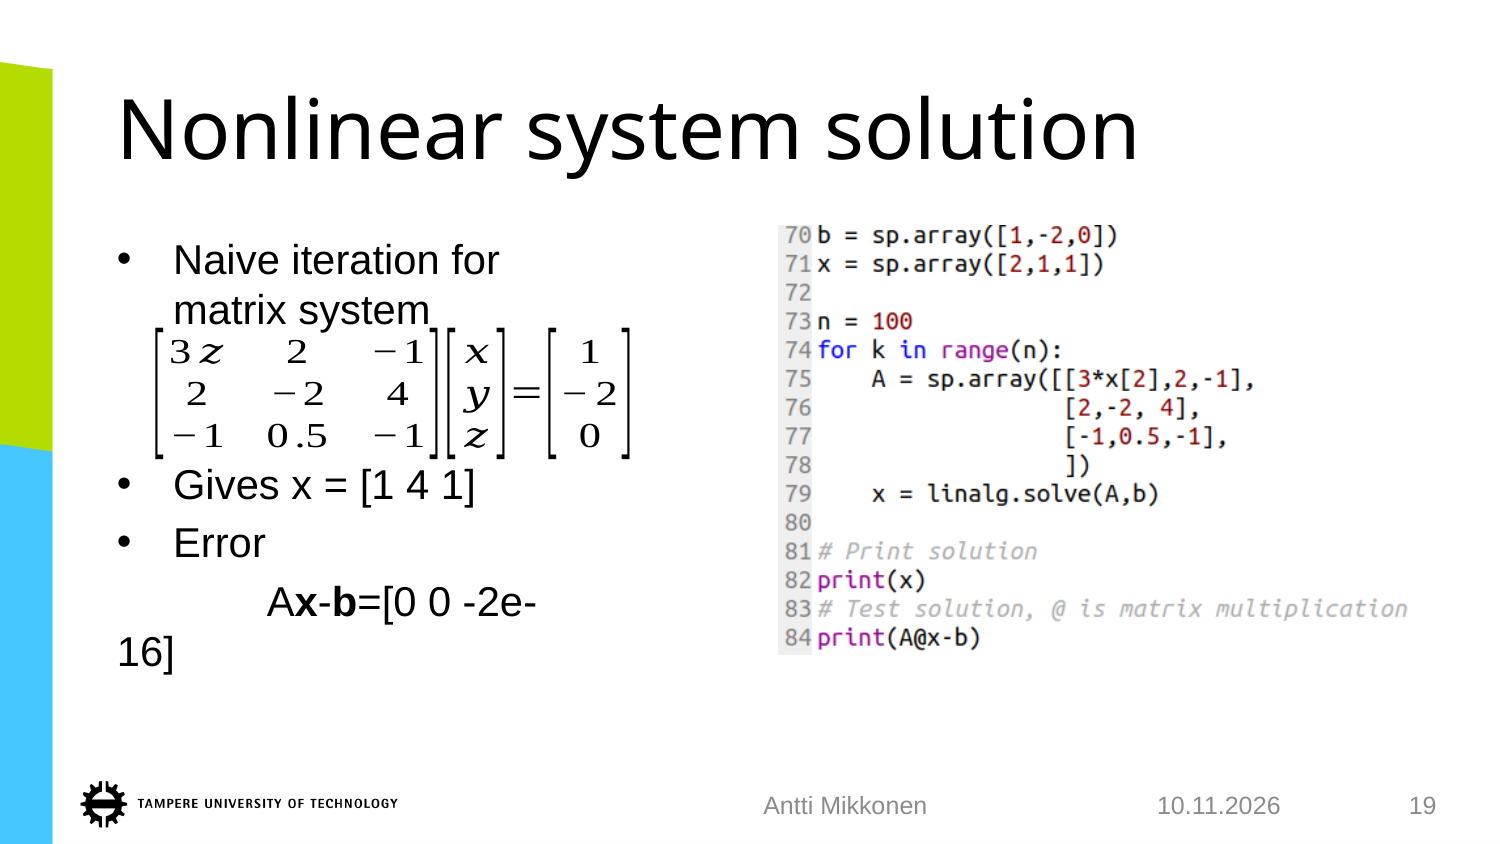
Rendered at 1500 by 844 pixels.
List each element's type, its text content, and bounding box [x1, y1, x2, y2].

footer Antti Mikkonen [572, 782, 1120, 827]
picture [0, 0, 1500, 844]
list Naive iteration for matrix system Gives x = [1 4 1] Error Ax-b=[0 0 -2e-16] [101, 225, 573, 770]
title Nonlinear system solution [101, 56, 1452, 197]
slide_number 19 [1340, 782, 1452, 827]
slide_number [1142, 782, 1316, 827]
